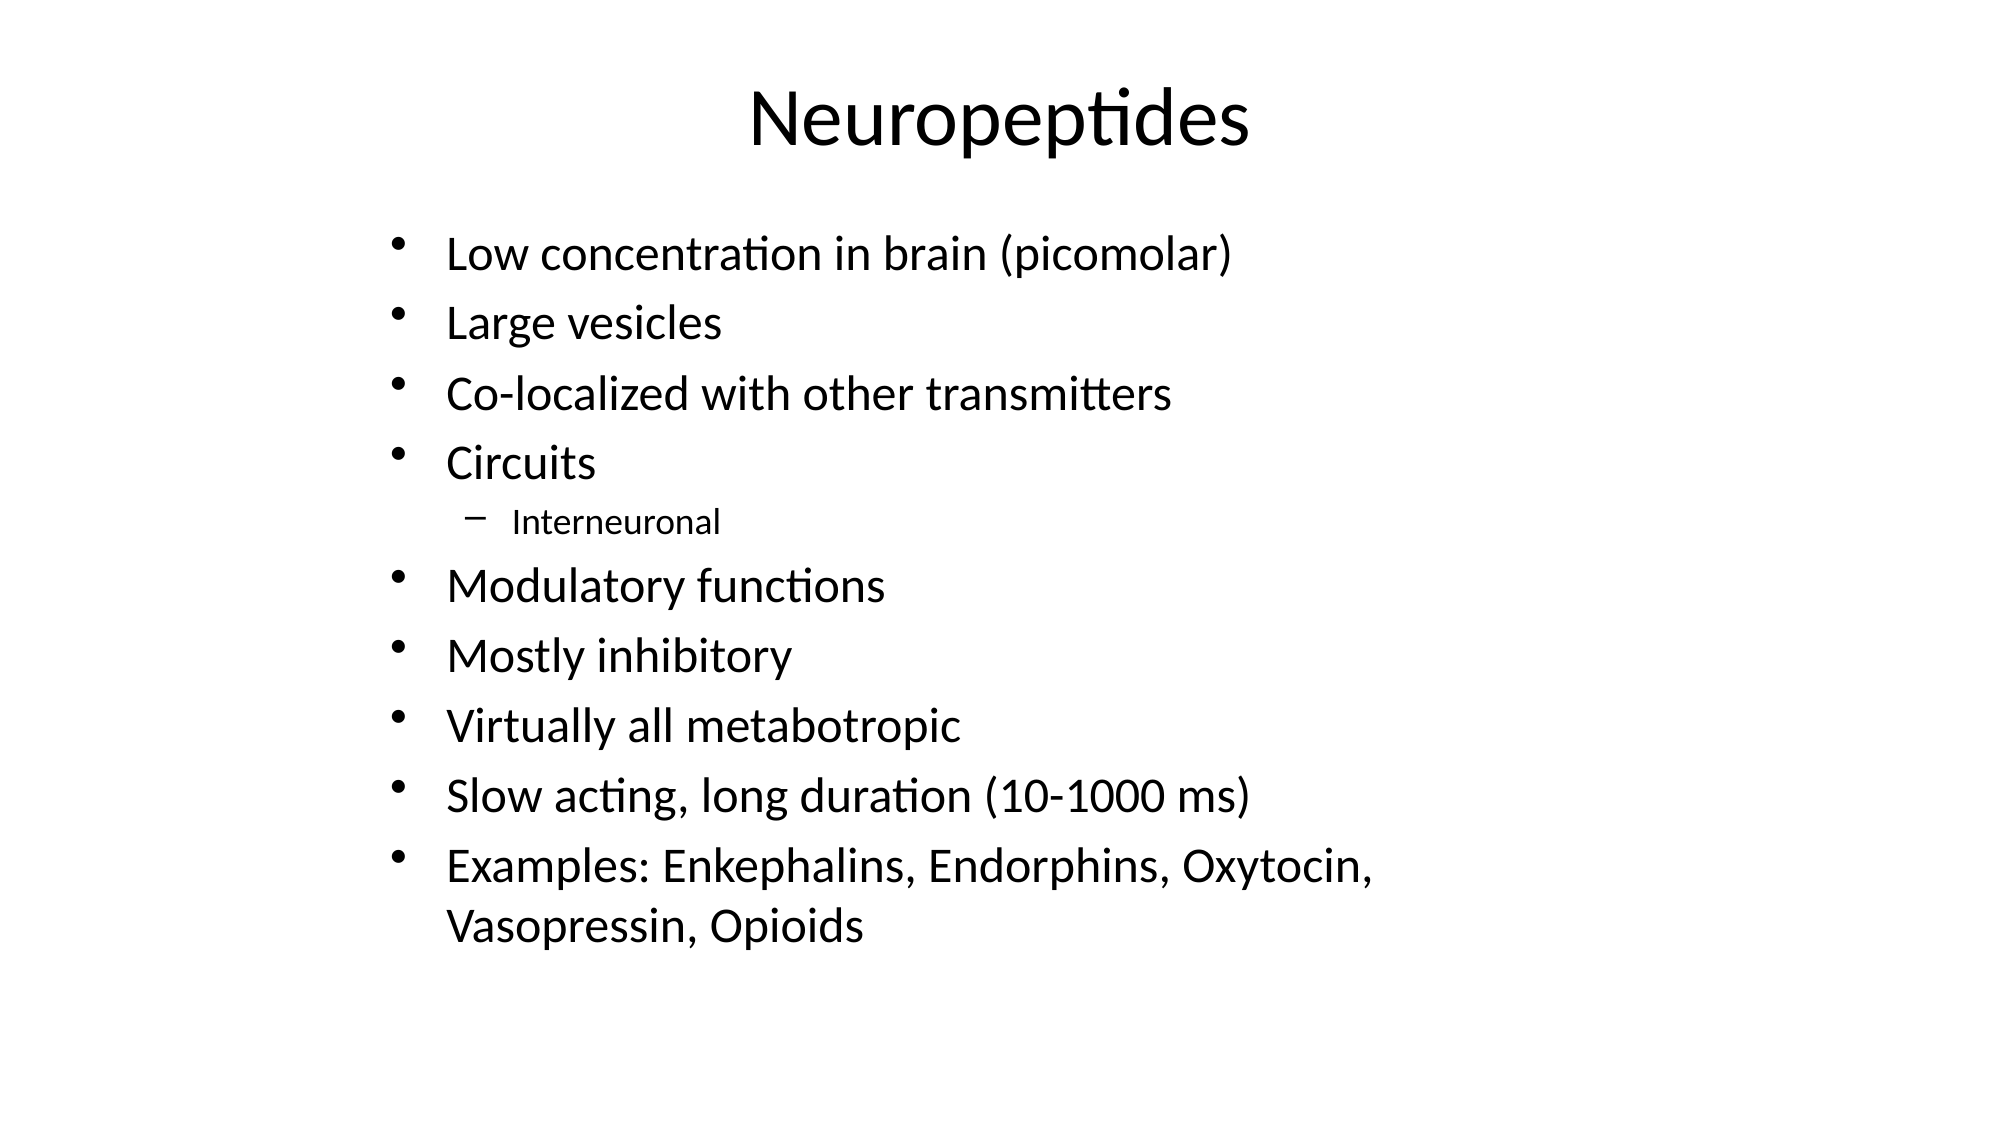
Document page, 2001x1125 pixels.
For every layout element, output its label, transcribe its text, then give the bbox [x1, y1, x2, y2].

list Low concentration in brain (picomolar) Large vesicles Co-localized with other transmitters Circuits Interneuronal Modulatory functions Mostly inhibitory Virtually all metabotropic Slow acting, long duration (10-1000 ms) Examples: Enkephalins, Endorphins, Oxytocin, Vasopressin, Opioids [375, 212, 1650, 985]
title Neuropeptides [150, 50, 1850, 175]
